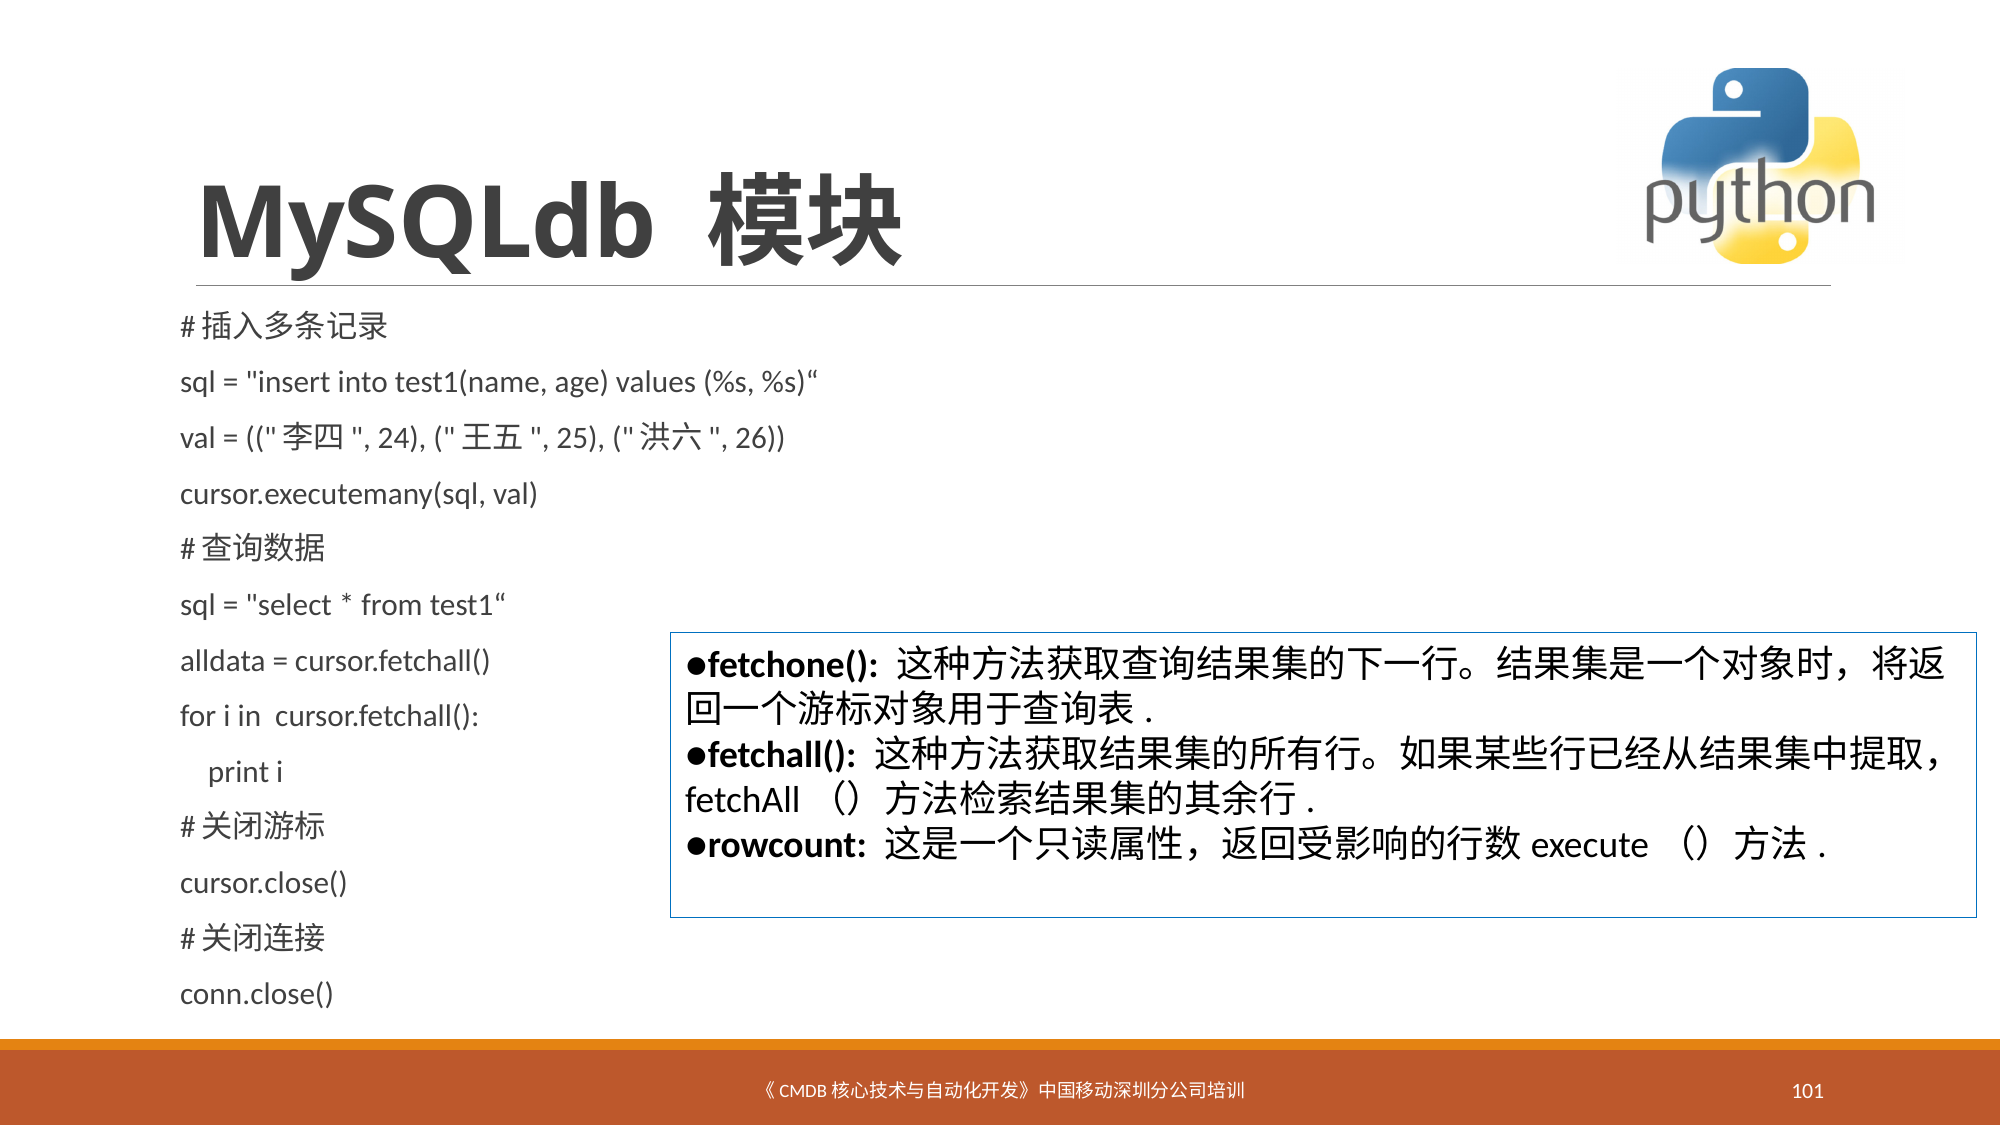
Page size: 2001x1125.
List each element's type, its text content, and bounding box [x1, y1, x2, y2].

title MySQLdb 模块 [180, 47, 1830, 285]
picture [1616, 68, 1906, 264]
list #插入多条记录 sql = "insert into test1(name, age) values (%s, %s)“ val = (("李四", 24), ("王五", 25), ("洪六", 26)) cursor.executemany(sql, val) #查询数据 sql = "select * from test1“ alldata = cursor.fetchall() for i in cursor.fetchall(): print i #关闭游标 cursor.close() #关闭连接 conn.close() [180, 302, 1134, 1020]
text_box ●fetchone(): 这种方法获取查询结果集的下一行。结果集是一个对象时，将返回一个游标对象用于查询表. ●fetchall(): 这种方法获取结果集的所有行。如果某些行已经从结果集中提取，fetchAll（）方法检索结果集的其余行. ●rowcount: 这是一个只读属性，返回受影响的行数execute（）方法. [670, 632, 1977, 918]
slide_number 101 [1624, 1059, 1840, 1120]
footer 《CMDB核心技术与自动化开发》中国移动深圳分公司培训 [604, 1059, 1396, 1120]
